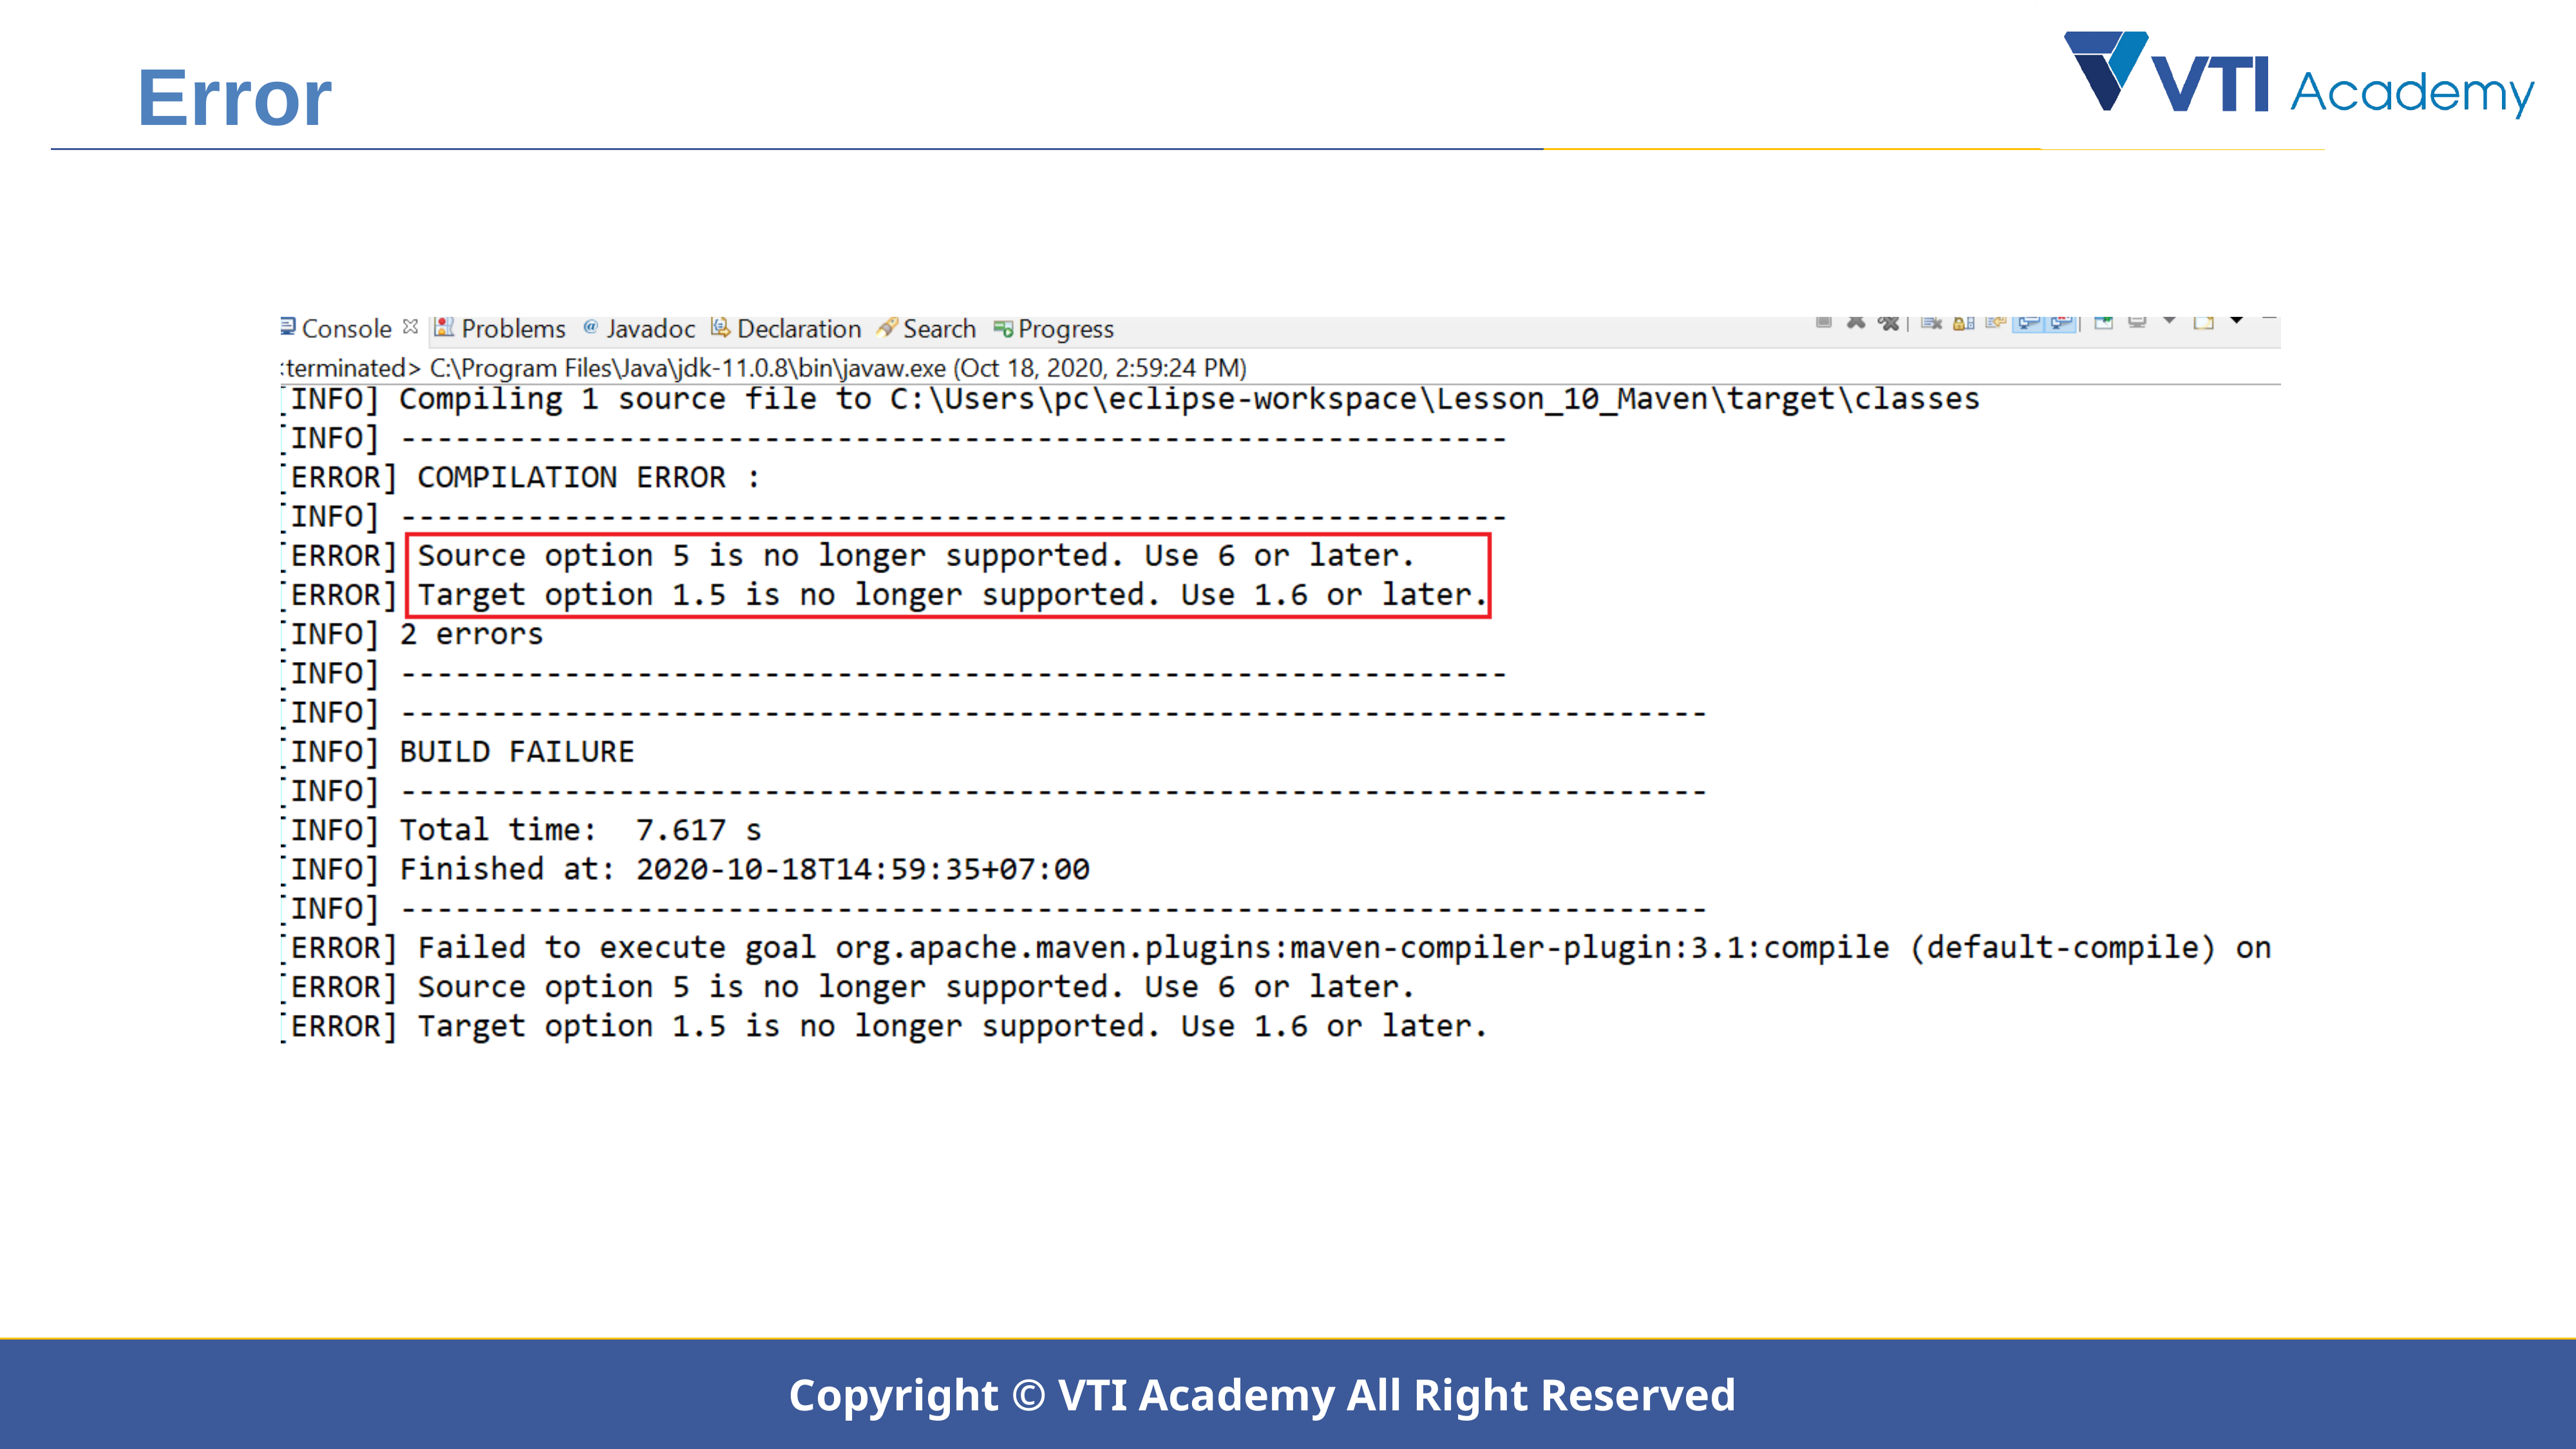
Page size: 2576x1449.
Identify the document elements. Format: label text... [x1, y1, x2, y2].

picture [280, 317, 2282, 1046]
text_box Error [126, 60, 996, 126]
picture [2034, 0, 2576, 149]
